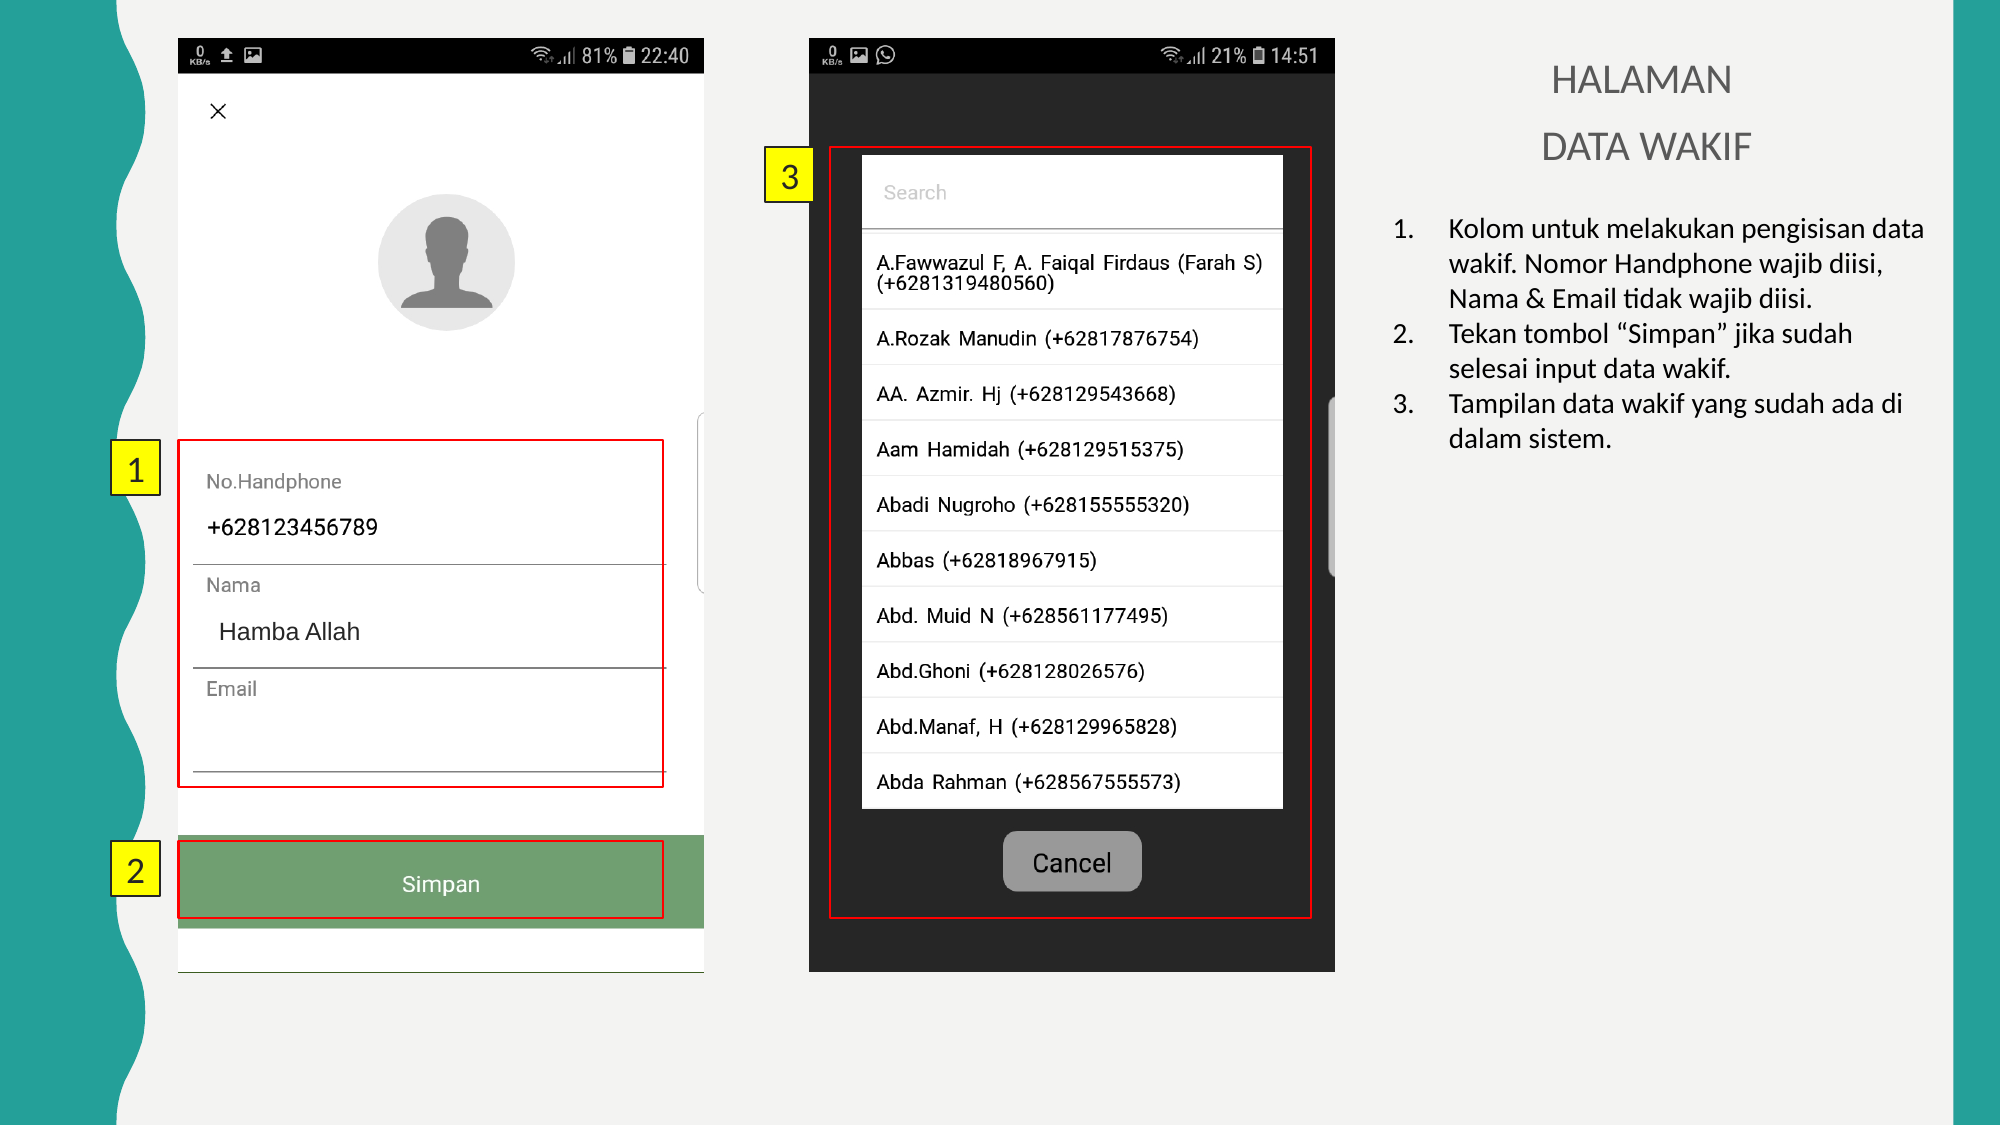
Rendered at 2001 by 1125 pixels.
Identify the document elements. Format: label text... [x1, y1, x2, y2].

text_box Kolom untuk melakukan pengisisan data wakif. Nomor Handphone wajib diisi, Nama & Email tidak wajib diisi. Tekan tombol “Simpan” jika sudah selesai input data wakif. Tampilan data wakif yang sudah ada di dalam sistem. [1377, 202, 1952, 462]
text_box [110, 38, 704, 973]
list HALAMAN DATA WAKIF [1392, 38, 1902, 178]
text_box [765, 38, 1335, 973]
